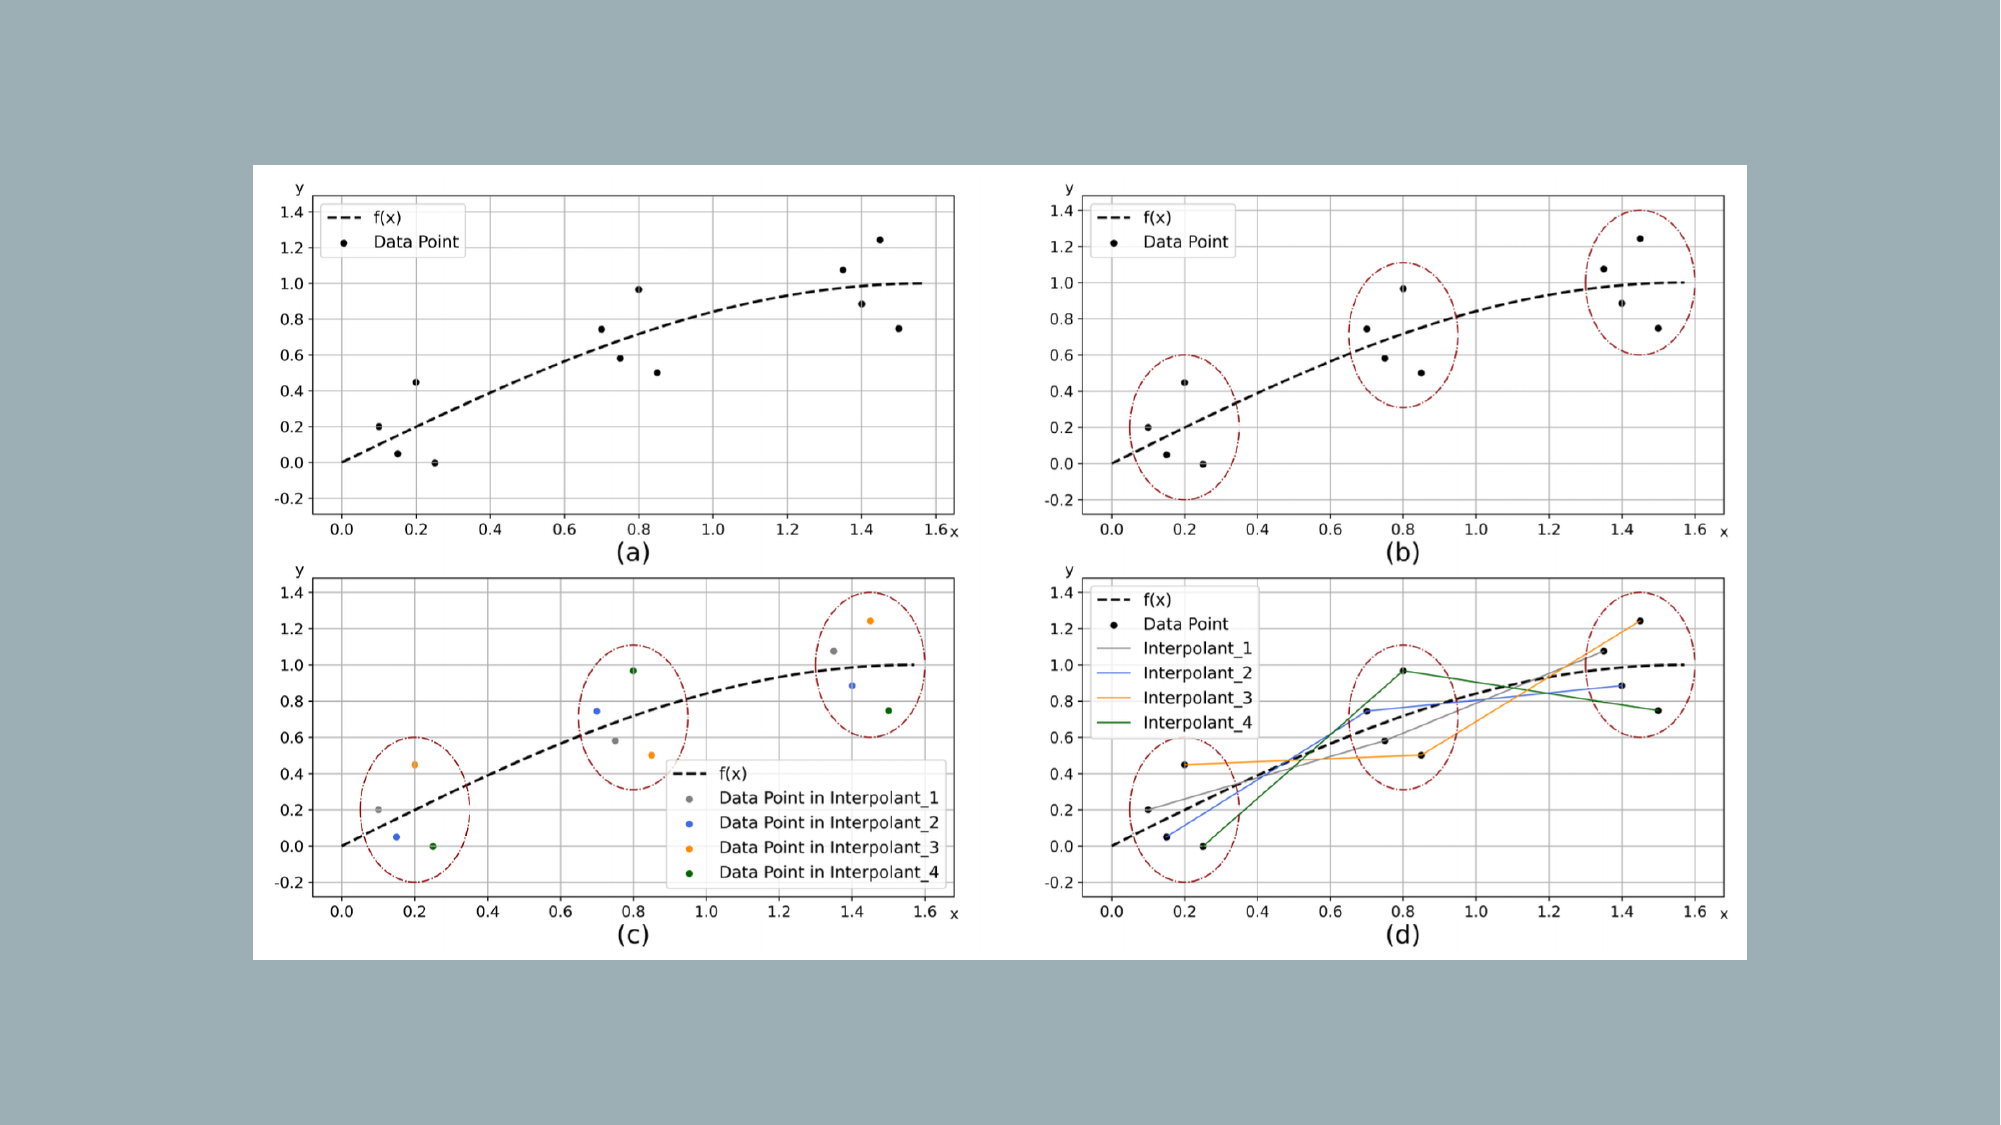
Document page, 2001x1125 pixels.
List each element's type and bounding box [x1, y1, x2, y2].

picture [253, 165, 1747, 960]
